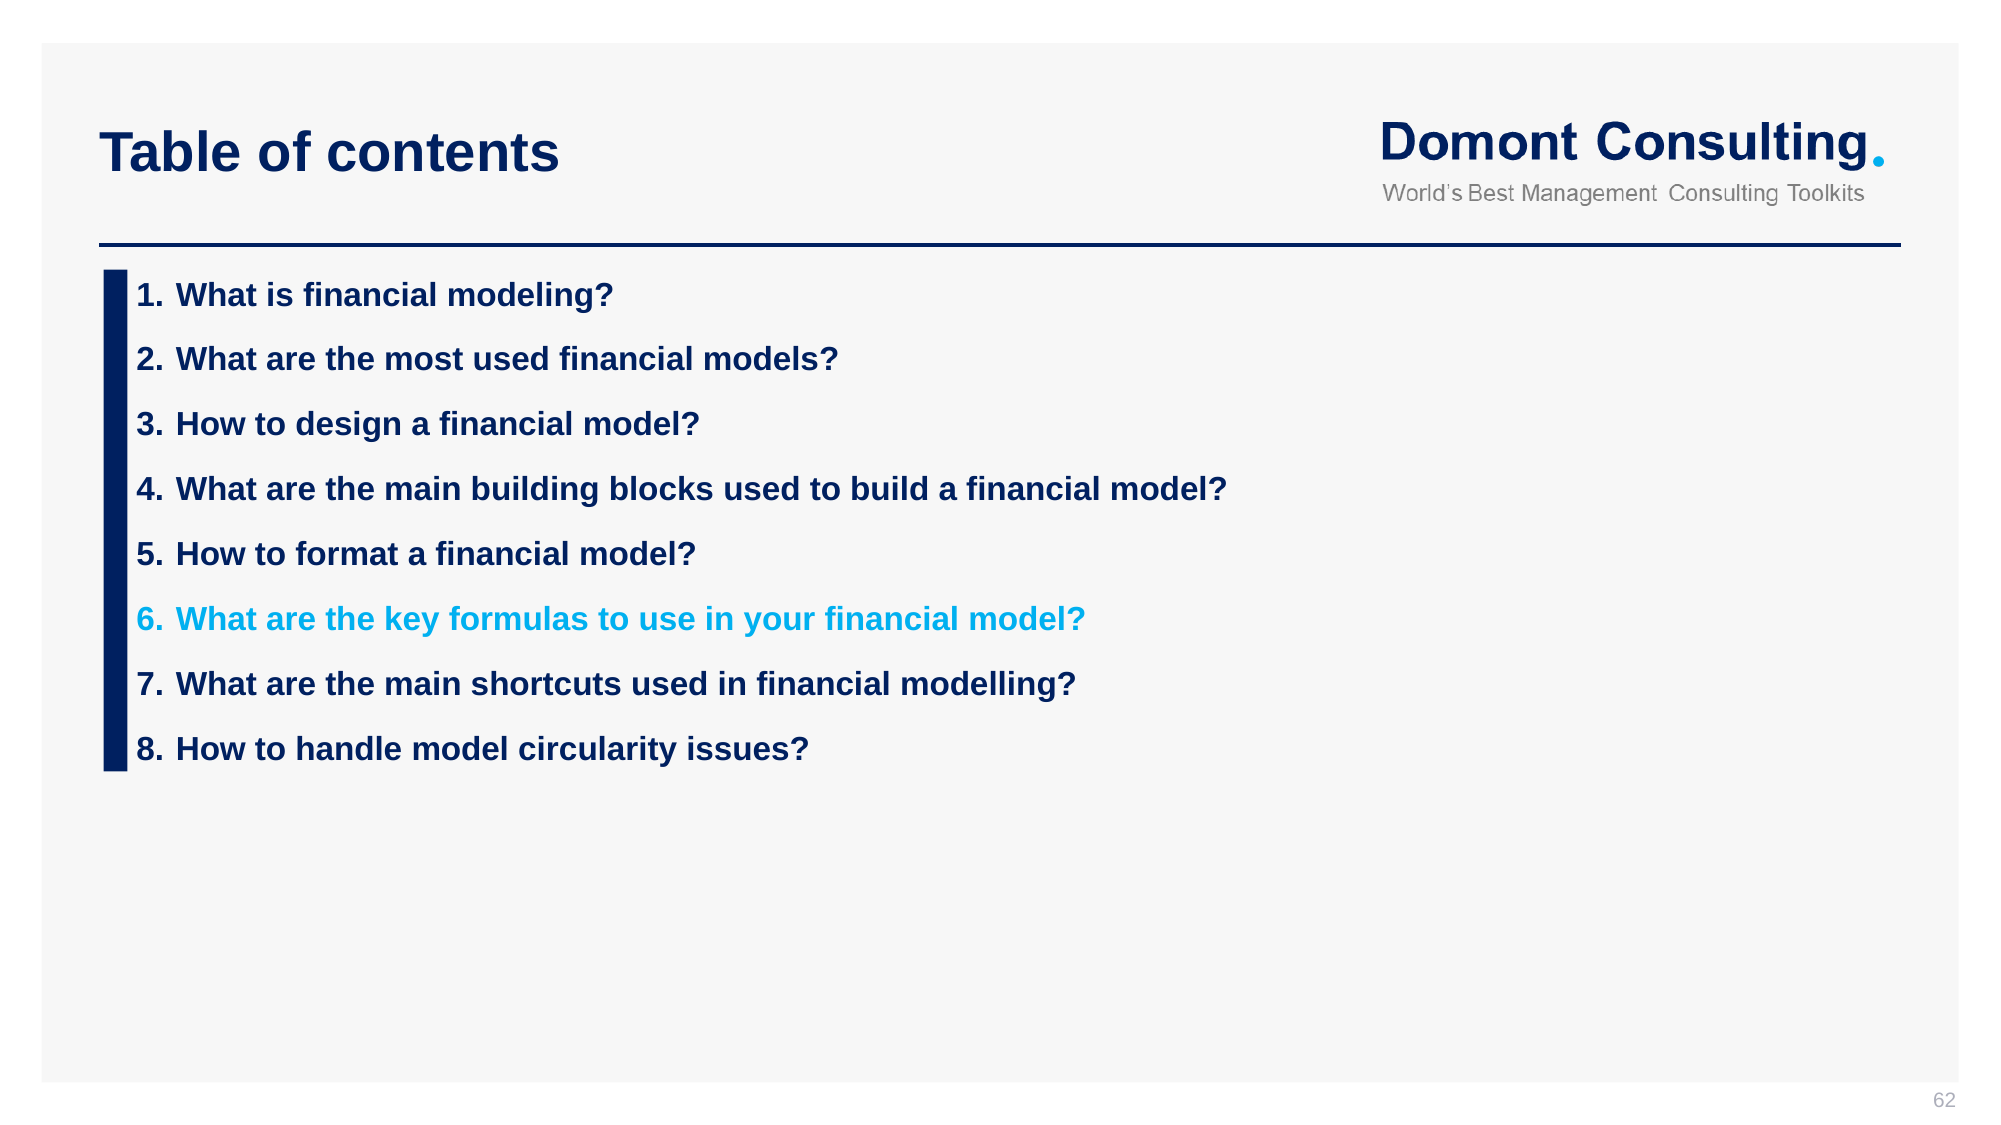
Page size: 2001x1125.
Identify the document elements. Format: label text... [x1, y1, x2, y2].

title Table of contents [84, 59, 1901, 239]
slide_number 62 [1506, 1088, 1957, 1119]
picture [1346, 90, 1900, 221]
text_box [103, 268, 128, 772]
list What is financial modeling? What are the most used financial models? How to design a financial model? What are the main building blocks used to build a financial model? How to format a financial model? What are the key formulas to use in your financial model? What are the main shortcuts used in financial modelling? How to handle model circularity issues? [102, 265, 1779, 918]
